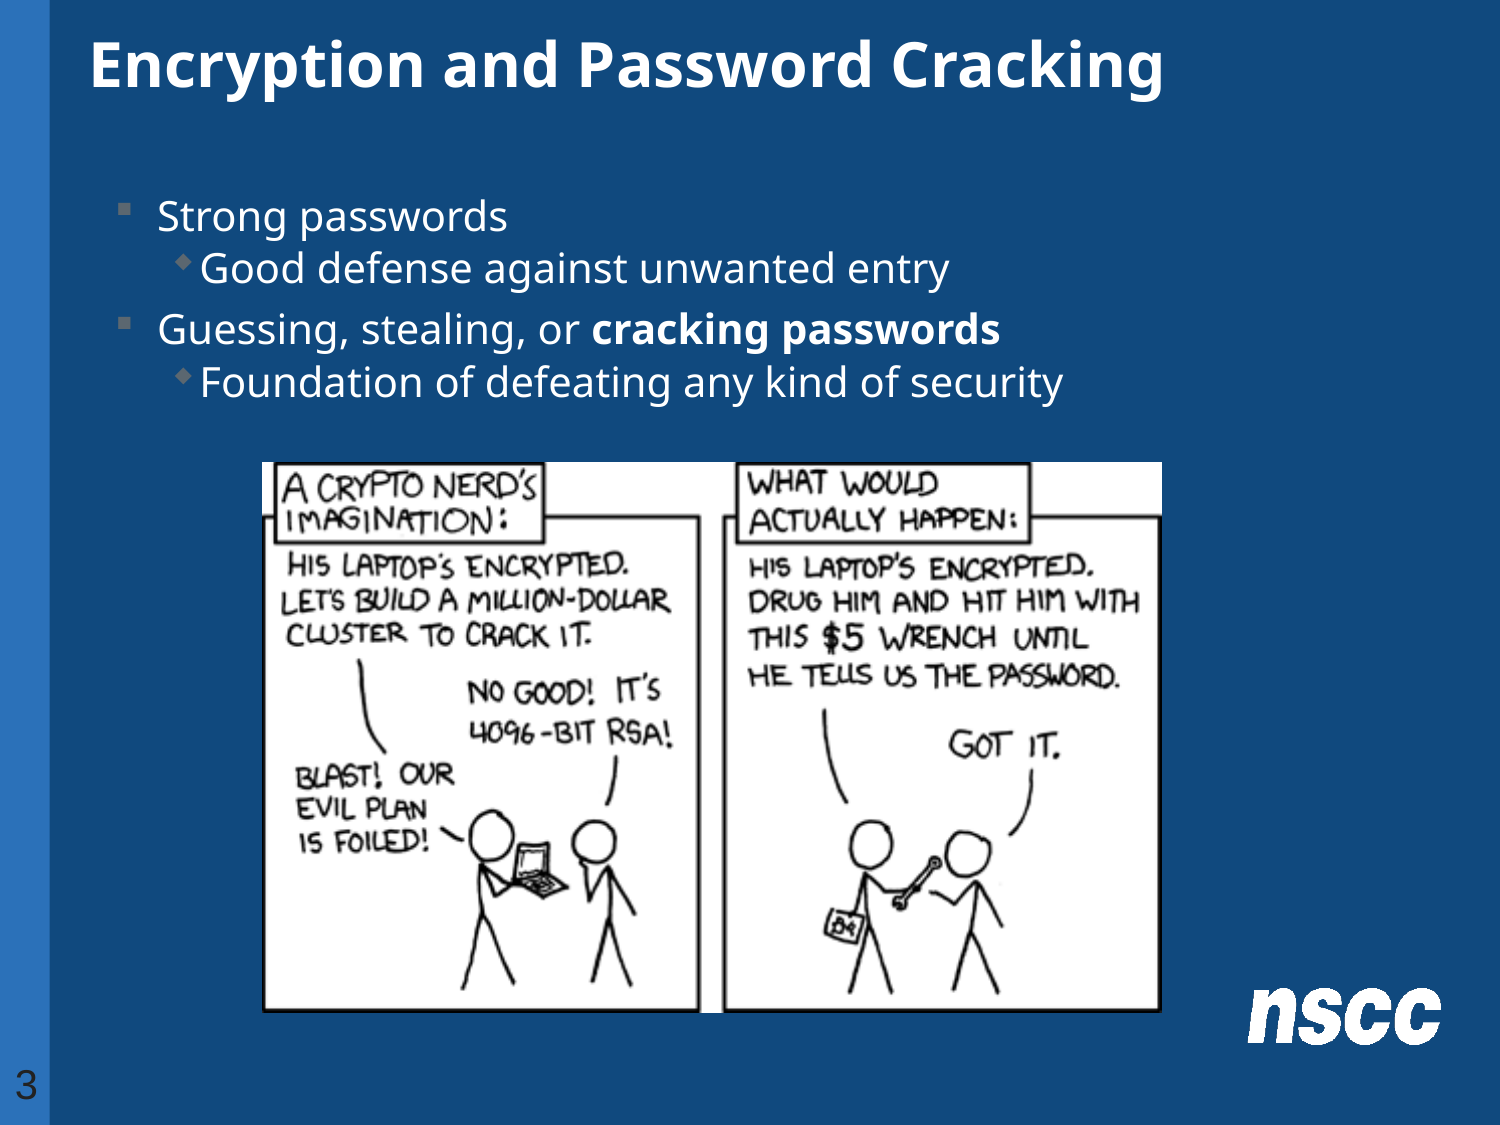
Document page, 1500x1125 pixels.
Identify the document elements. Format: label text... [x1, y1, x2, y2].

picture [262, 462, 1162, 1013]
list Strong passwords Good defense against unwanted entry Guessing, stealing, or cracking passwords Foundation of defeating any kind of security [99, 187, 1450, 500]
title Encryption and Password Cracking [81, 24, 1200, 100]
slide_number 3 [0, 1050, 65, 1111]
picture [1246, 986, 1442, 1046]
